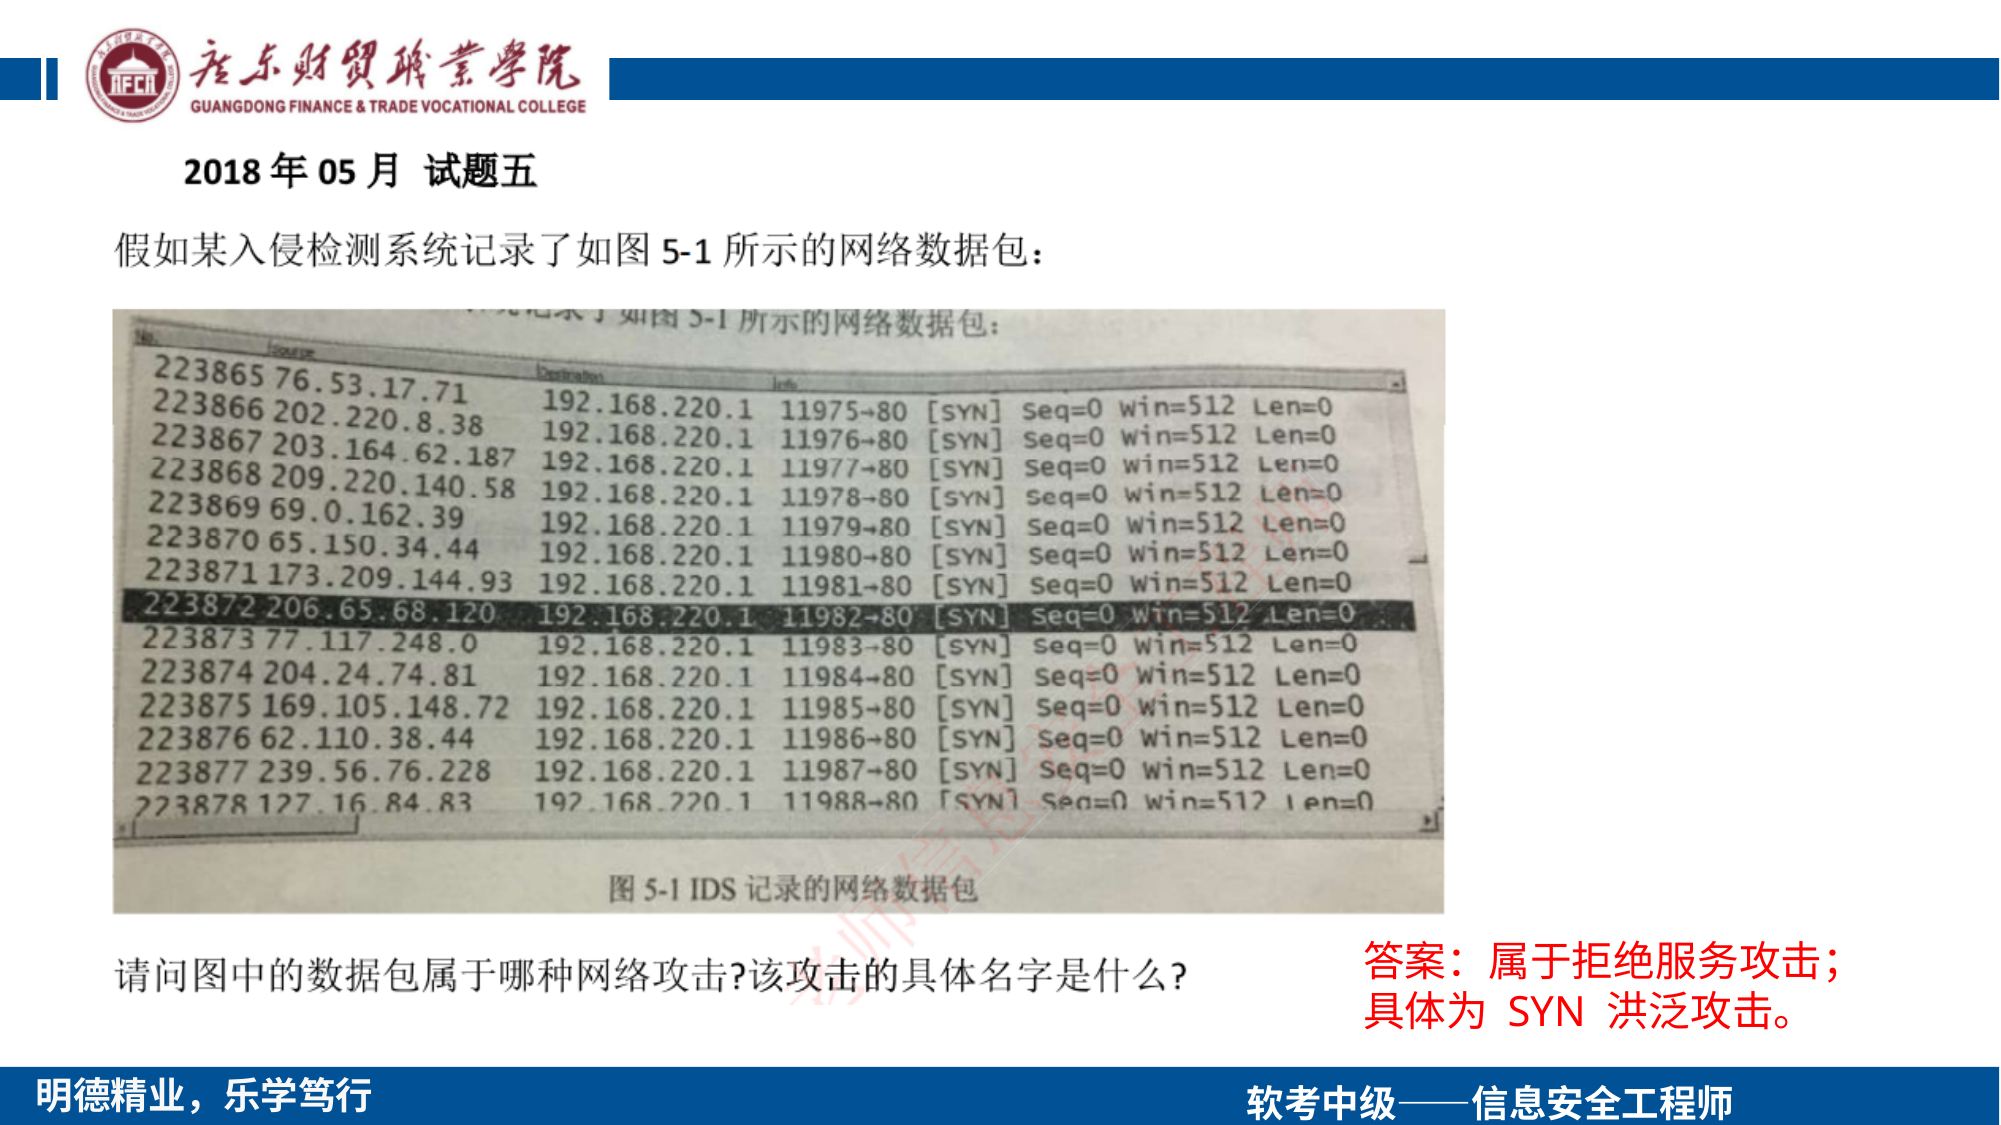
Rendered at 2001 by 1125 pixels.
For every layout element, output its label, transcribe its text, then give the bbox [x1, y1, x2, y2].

picture [59, 227, 1468, 1005]
picture [114, 135, 566, 205]
picture [83, 20, 593, 134]
text_box 答案：属于拒绝服务攻击；具体为 SYN 洪泛攻击。 [1348, 927, 1908, 1050]
